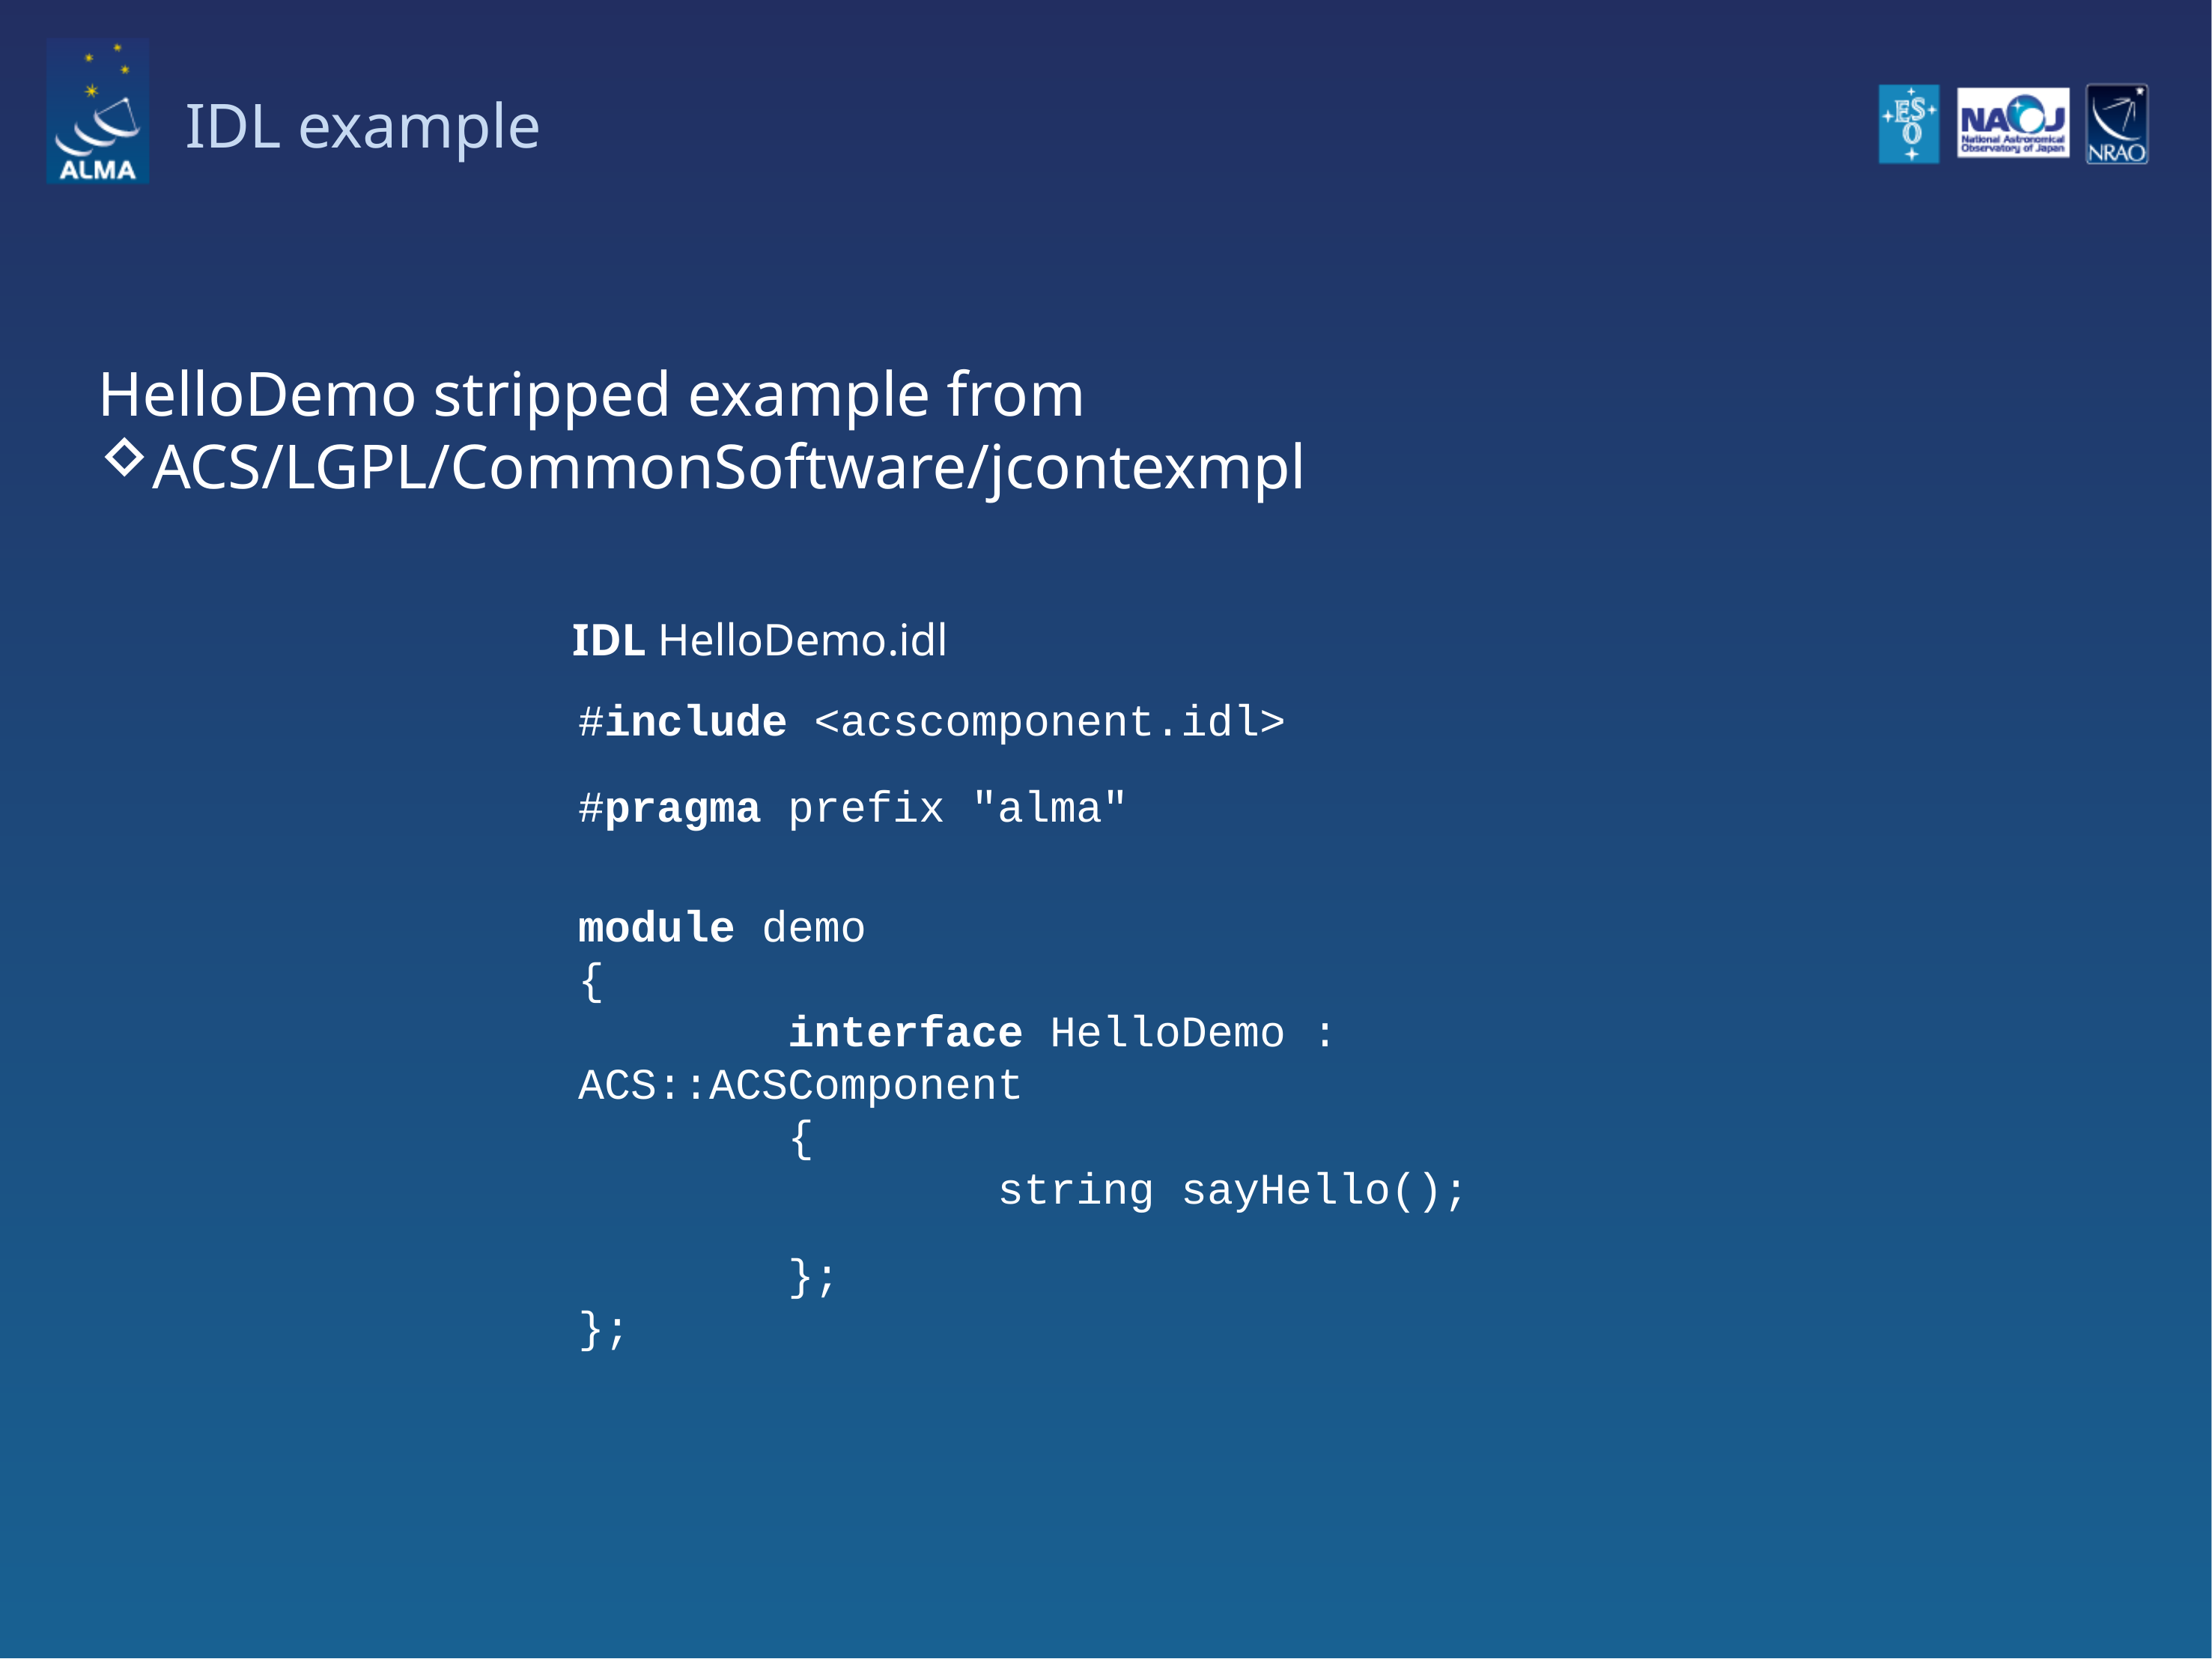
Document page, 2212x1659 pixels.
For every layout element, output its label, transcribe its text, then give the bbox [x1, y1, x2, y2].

text_box #include <acscomponent.idl> #pragma prefix "alma" module demo { interface HelloDemo : ACS::ACSComponent { string sayHello(); }; }; [565, 684, 1678, 1360]
text_box HelloDemo stripped example from ACS/LGPL/CommonSoftware/jcontexmpl [86, 349, 2130, 507]
text_box IDL example [160, 73, 1855, 173]
text_box IDL HelloDemo.idl [562, 606, 985, 669]
picture [0, 0, 2212, 1658]
